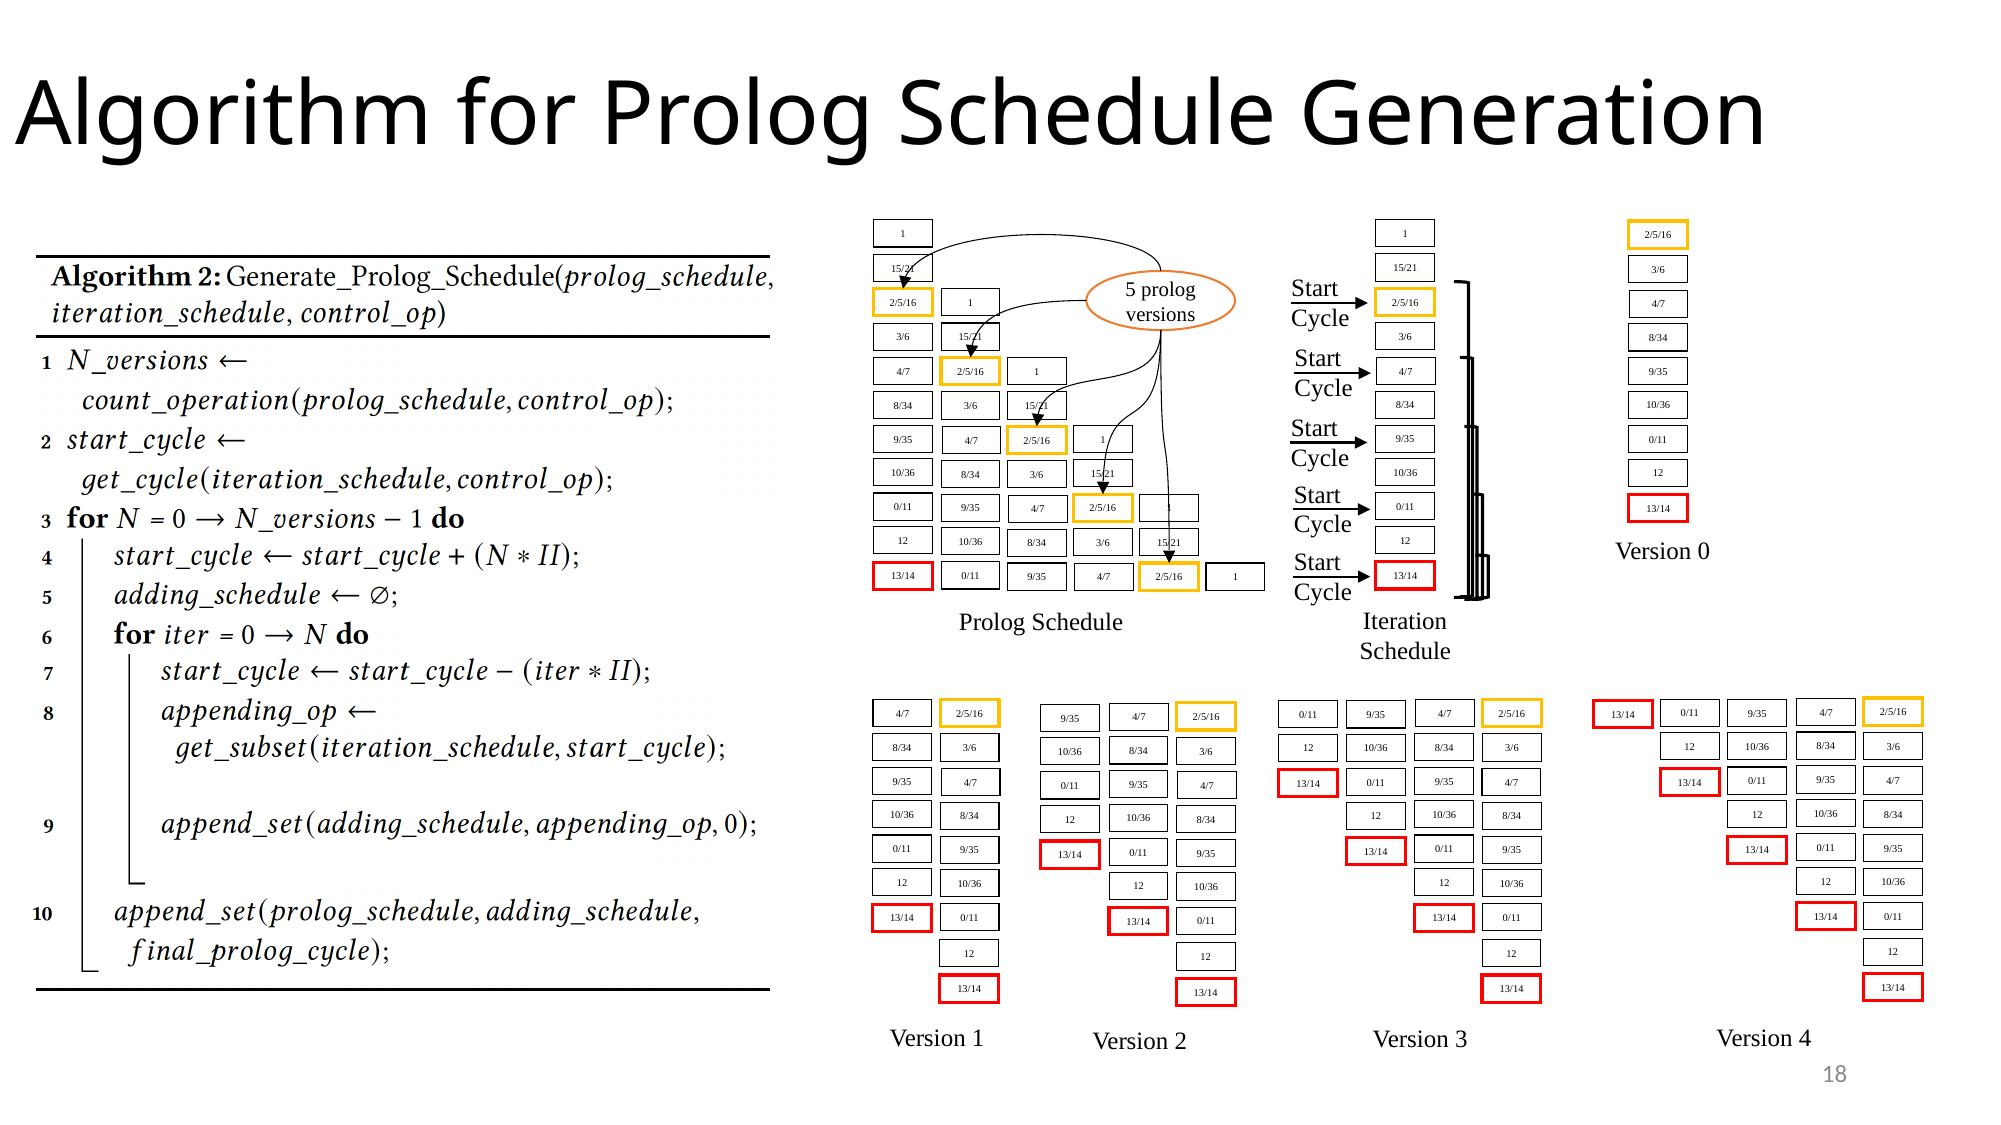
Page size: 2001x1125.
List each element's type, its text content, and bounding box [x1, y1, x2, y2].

text_box 15/21 [1104, 459, 1133, 488]
text_box 3/6 [872, 322, 933, 351]
text_box 0/11 [872, 834, 933, 863]
text_box 15/21 [1072, 459, 1104, 488]
text_box 10/36 [940, 527, 1001, 556]
text_box 0/11 [940, 561, 1001, 590]
text_box 4/7 [1073, 562, 1134, 591]
text_box 13/14 [1278, 769, 1339, 798]
text_box 9/35 [940, 493, 1001, 522]
text_box 2/5/16 [1863, 697, 1924, 726]
text_box 8/34 [1108, 736, 1169, 765]
text_box [1475, 554, 1489, 599]
text_box 13/14 [1414, 903, 1475, 932]
text_box [1459, 356, 1474, 598]
text_box Start Cycle [1276, 264, 1365, 339]
text_box [1464, 425, 1478, 600]
text_box 15/21 [872, 253, 929, 282]
text_box 0/11 [1176, 906, 1237, 935]
text_box 1 [1041, 358, 1050, 386]
text_box 0/11 [1039, 771, 1100, 800]
text_box 13/14 [1628, 493, 1689, 523]
text_box 1 [1205, 562, 1266, 591]
text_box 2/5/16 [940, 356, 1001, 386]
text_box 12 [1862, 937, 1923, 966]
text_box 0/11 [1345, 767, 1406, 797]
text_box 0/11 [1108, 837, 1169, 867]
text_box 10/36 [1727, 732, 1788, 761]
text_box 10/36 [1176, 872, 1237, 901]
text_box 1 [1375, 218, 1436, 248]
text_box 15/21 [908, 254, 933, 282]
text_box [1453, 281, 1469, 598]
text_box 8/34 [1006, 528, 1067, 557]
text_box 10/36 [872, 800, 933, 829]
text_box 15/21 [1375, 253, 1436, 282]
text_box 13/14 [872, 903, 933, 932]
text_box Version 3 [1357, 1015, 1484, 1061]
text_box 9/35 [872, 766, 933, 796]
text_box 12 [1481, 938, 1542, 968]
text_box 8/34 [1375, 390, 1436, 419]
text_box 4/7 [1007, 494, 1068, 523]
text_box 4/7 [940, 767, 1001, 797]
text_box 2/5/16 [1006, 425, 1067, 455]
slide_number 18 [1412, 1042, 1863, 1103]
text_box 9/35 [1176, 839, 1237, 868]
text_box Prolog Schedule [944, 598, 1139, 643]
text_box 3/6 [1628, 254, 1689, 284]
text_box 9/35 [1108, 770, 1169, 799]
text_box 1 [1170, 493, 1200, 522]
text_box 12 [1108, 871, 1169, 900]
text_box 1 [1006, 358, 1022, 386]
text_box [1049, 383, 1214, 441]
text_box 1 [1139, 493, 1168, 522]
text_box 10/36 [1795, 798, 1856, 827]
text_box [1022, 358, 1041, 409]
text_box 3/6 [1176, 736, 1237, 766]
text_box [1022, 150, 1041, 300]
text_box 8/34 [939, 801, 1000, 830]
text_box Start Cycle [1276, 403, 1364, 479]
text_box 13/14 [872, 561, 933, 590]
text_box 10/36 [872, 458, 933, 487]
text_box Start Cycle [1278, 470, 1367, 546]
text_box 3/6 [1375, 322, 1436, 351]
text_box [1048, 442, 1282, 451]
text_box 9/35 [1863, 834, 1924, 863]
text_box 8/34 [872, 390, 933, 420]
text_box 9/35 [1375, 424, 1436, 453]
text_box 13/14 [1175, 977, 1236, 1007]
text_box Version 1 [873, 1014, 1001, 1059]
text_box 8/34 [1863, 800, 1924, 829]
picture [28, 247, 781, 1000]
text_box Start Cycle [1279, 537, 1368, 613]
text_box 12 [872, 526, 933, 555]
text_box 4/7 [873, 357, 934, 386]
text_box 0/11 [1628, 424, 1689, 454]
text_box 13/14 [1375, 561, 1436, 590]
text_box 9/35 [1345, 700, 1406, 729]
text_box 12 [872, 868, 933, 897]
text_box 2/5/16 [1176, 702, 1237, 731]
text_box 15/21 [940, 322, 970, 351]
text_box 13/14 [1592, 700, 1653, 729]
text_box 4/7 [1108, 702, 1169, 731]
text_box 13/14 [1108, 906, 1169, 936]
text_box 0/11 [1414, 834, 1475, 863]
text_box 2/5/16 [872, 288, 933, 317]
text_box 13/14 [939, 974, 1000, 1003]
text_box 9/35 [939, 835, 1000, 864]
text_box 12 [1278, 733, 1339, 762]
text_box 1 [872, 219, 933, 248]
text_box 8/34 [1176, 805, 1237, 834]
text_box 4/7 [1862, 766, 1923, 795]
text_box 10/36 [1414, 800, 1475, 829]
text_box 9/35 [1481, 835, 1542, 864]
text_box 15/21 [1139, 528, 1168, 557]
text_box 4/7 [941, 425, 1002, 455]
text_box 3/6 [1481, 733, 1542, 762]
text_box 3/6 [1006, 460, 1067, 489]
text_box 13/14 [1795, 902, 1856, 931]
text_box 12 [1375, 525, 1436, 555]
text_box 4/7 [872, 699, 933, 728]
text_box 3/6 [939, 733, 1000, 762]
text_box Version 0 [1599, 527, 1726, 572]
text_box 3/6 [1072, 528, 1133, 557]
text_box 13/14 [1481, 974, 1542, 1003]
text_box 0/11 [1863, 901, 1924, 931]
text_box 12 [1659, 732, 1720, 761]
text_box 12 [1727, 800, 1788, 829]
text_box 12 [1795, 866, 1856, 895]
text_box 4/7 [1177, 771, 1238, 800]
text_box 0/11 [1795, 832, 1856, 862]
text_box 13/14 [1345, 837, 1406, 866]
text_box 9/35 [1795, 765, 1856, 794]
text_box 4/7 [1375, 356, 1436, 386]
text_box 10/36 [1108, 803, 1169, 832]
text_box 10/36 [1481, 868, 1542, 898]
text_box 8/34 [1414, 732, 1475, 762]
text_box 12 [1414, 868, 1475, 897]
text_box 13/14 [1039, 840, 1100, 869]
text_box [1471, 493, 1483, 600]
text_box 4/7 [1481, 767, 1542, 797]
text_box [1050, 316, 1147, 383]
text_box Version 2 [1076, 1017, 1203, 1063]
text_box Version 4 [1687, 1014, 1841, 1042]
text_box 12 [1345, 801, 1406, 830]
text_box 10/36 [1863, 867, 1924, 896]
text_box 12 [939, 938, 1000, 968]
text_box 2/5/16 [1139, 562, 1200, 591]
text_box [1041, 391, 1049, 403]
text_box 3/6 [1863, 731, 1924, 761]
text_box 10/36 [939, 868, 1000, 898]
text_box 9/35 [1727, 698, 1788, 728]
text_box 5 prolog versions [1085, 269, 1237, 332]
text_box 15/21 [1040, 398, 1049, 420]
text_box 4/7 [1414, 699, 1475, 728]
text_box 10/36 [1375, 457, 1436, 487]
text_box 9/35 [1006, 562, 1067, 591]
text_box 0/11 [1659, 698, 1720, 727]
text_box 9/35 [872, 424, 933, 454]
text_box 9/35 [1039, 703, 1100, 732]
text_box 12 [1039, 805, 1100, 834]
text_box 2/5/16 [1628, 220, 1689, 249]
text_box 0/11 [939, 903, 1000, 932]
text_box 13/14 [1862, 972, 1923, 1002]
text_box 9/35 [1414, 766, 1475, 796]
text_box 0/11 [1375, 492, 1436, 521]
text_box 0/11 [872, 492, 933, 521]
title Algorithm for Prolog Schedule Generation [0, 59, 1863, 172]
text_box 8/34 [1795, 731, 1856, 760]
text_box 15/21 [1170, 528, 1200, 557]
text_box Iteration Schedule [1342, 597, 1469, 673]
text_box 4/7 [1796, 697, 1857, 726]
text_box 8/34 [1481, 801, 1542, 830]
text_box 8/34 [872, 732, 933, 762]
text_box 2/5/16 [1481, 698, 1542, 728]
text_box 0/11 [1278, 699, 1339, 729]
text_box 2/5/16 [939, 698, 1000, 728]
text_box 8/34 [1628, 323, 1689, 352]
text_box 0/11 [1727, 766, 1788, 795]
text_box 3/6 [940, 391, 1001, 420]
text_box 12 [1628, 458, 1689, 487]
text_box Start Cycle [1279, 334, 1368, 410]
text_box 13/14 [1659, 767, 1720, 796]
text_box 12 [1175, 942, 1236, 971]
text_box 2/5/16 [1072, 493, 1133, 522]
text_box 13/14 [1727, 835, 1788, 864]
text_box 2/5/16 [1375, 287, 1436, 317]
text_box 4/7 [1628, 289, 1689, 318]
text_box 10/36 [1628, 390, 1689, 419]
text_box 1 [940, 288, 1001, 317]
text_box 10/36 [1039, 737, 1100, 766]
text_box 8/34 [940, 459, 1001, 488]
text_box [970, 300, 1087, 358]
text_box 0/11 [1481, 903, 1542, 932]
text_box 15/21 [1006, 391, 1038, 420]
text_box 9/35 [1628, 357, 1689, 386]
text_box 10/36 [1345, 733, 1406, 762]
